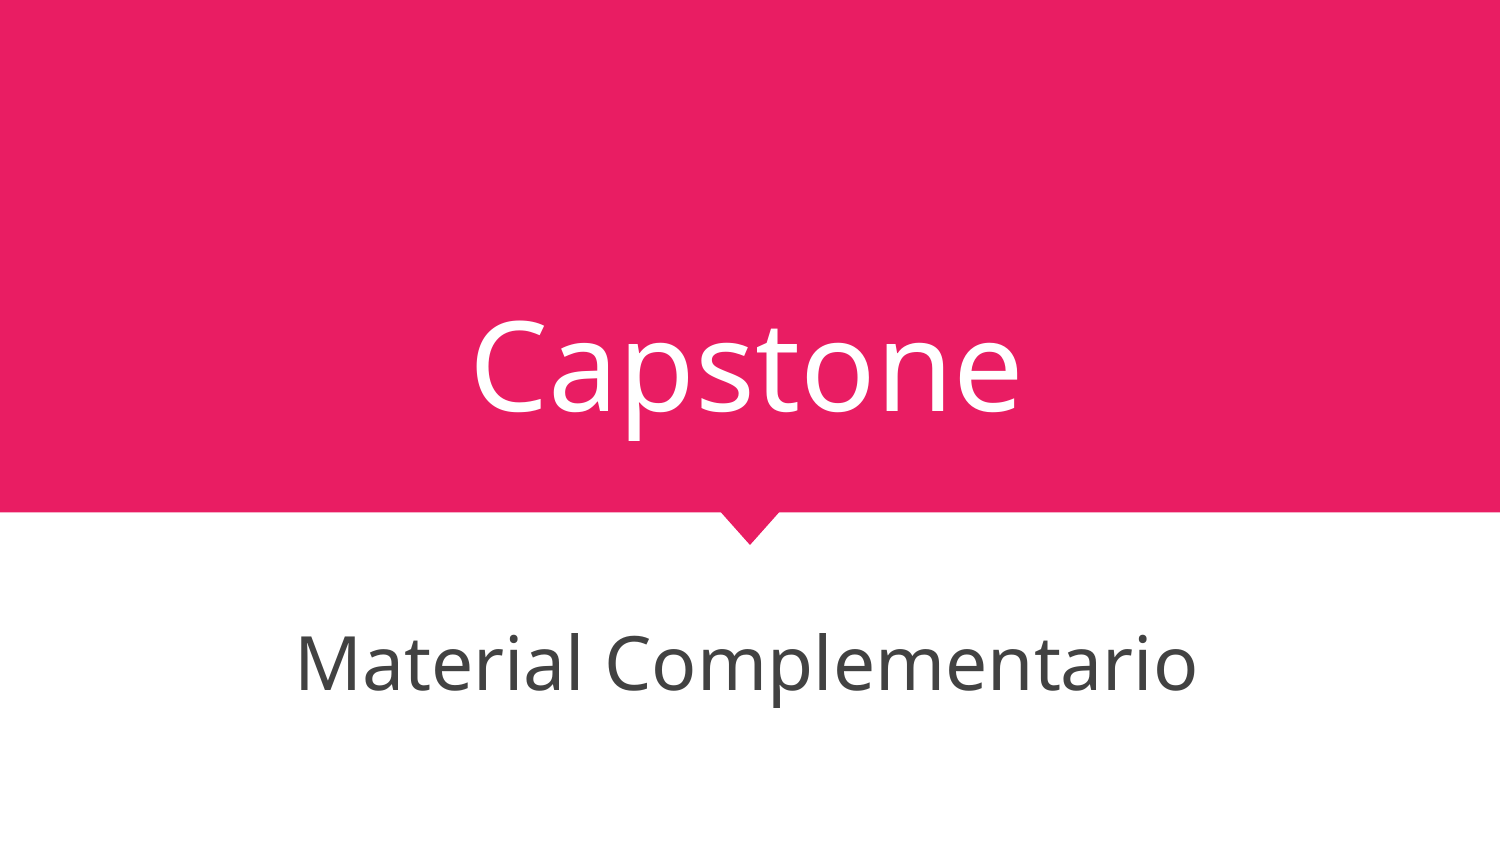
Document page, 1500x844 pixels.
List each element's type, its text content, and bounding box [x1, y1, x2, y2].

title Capstone [67, 105, 1427, 452]
subtitle Material Complementario [67, 557, 1427, 765]
